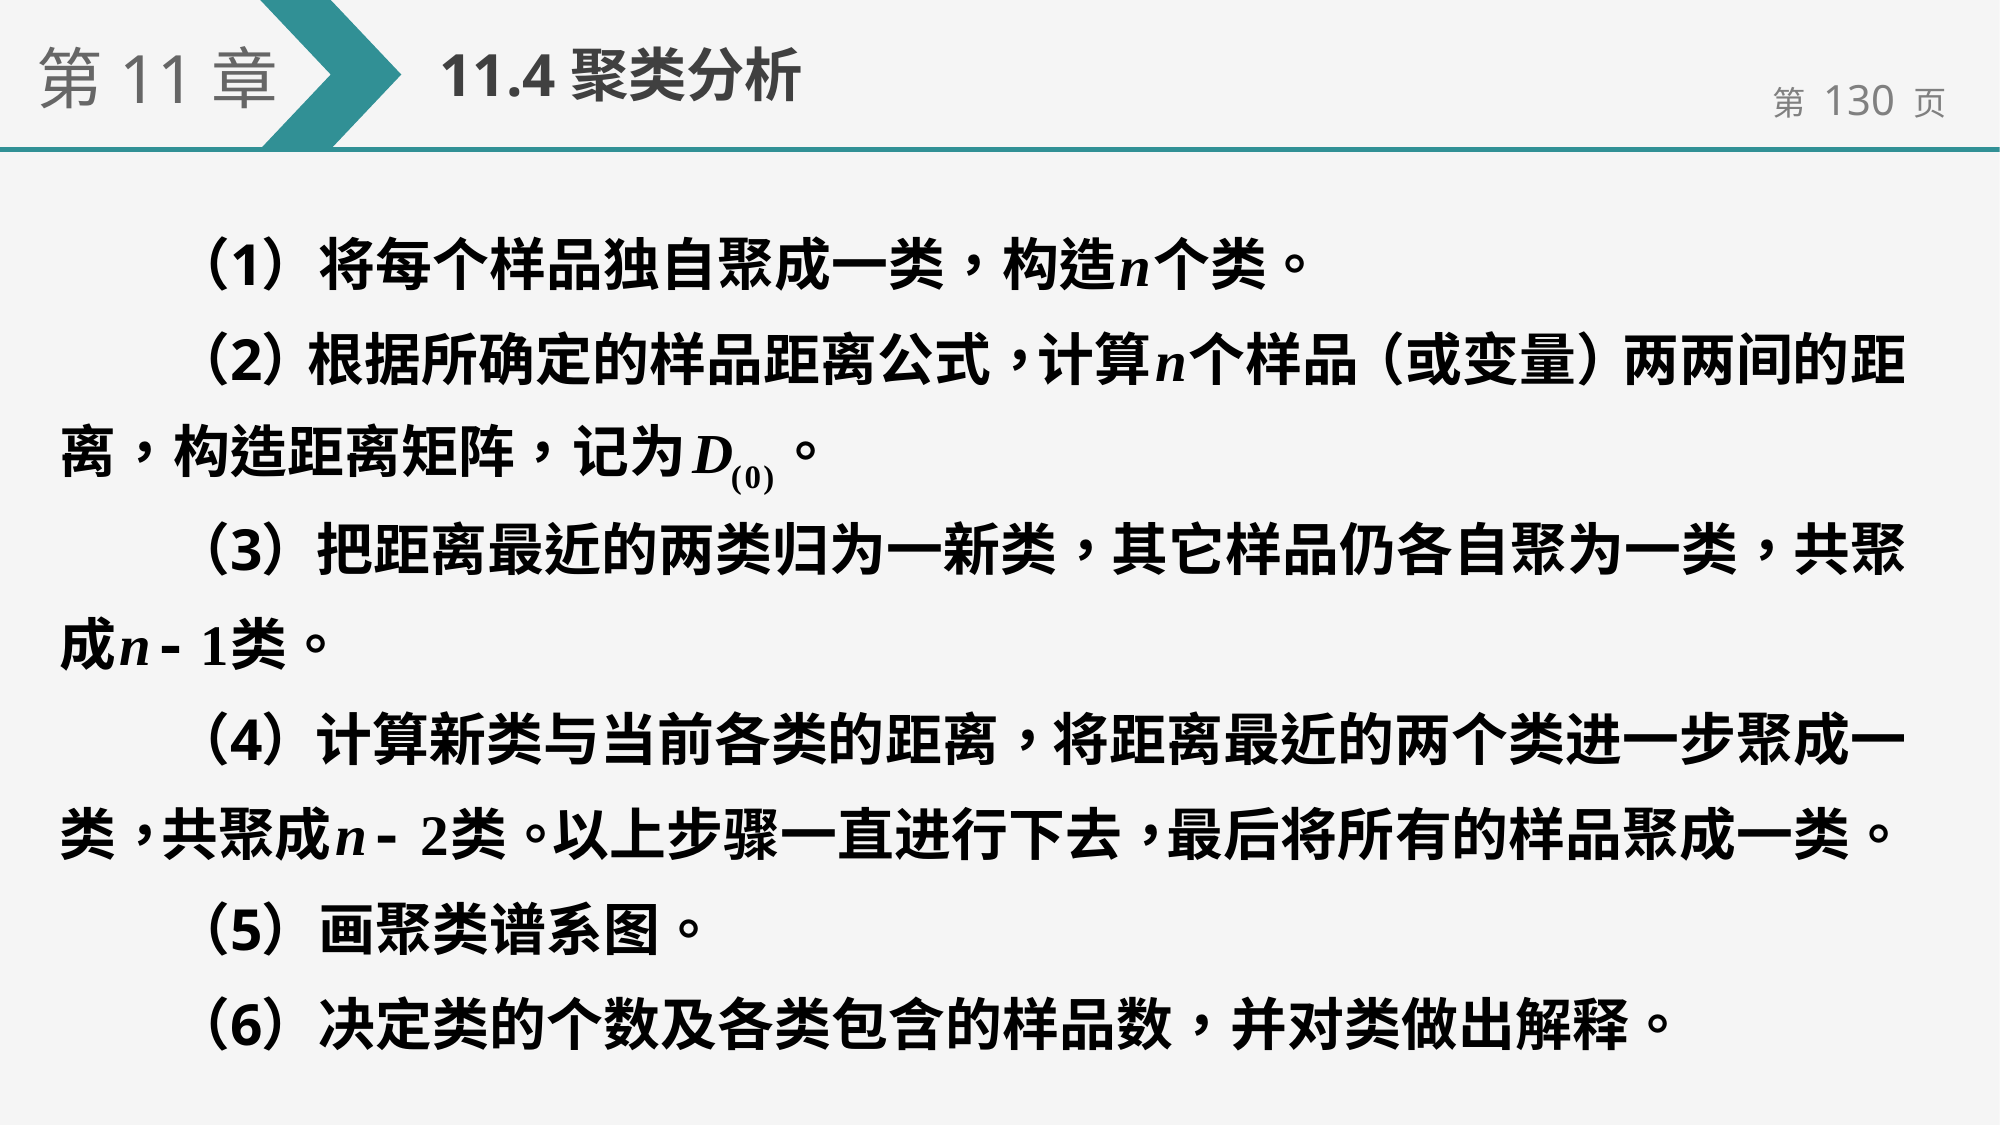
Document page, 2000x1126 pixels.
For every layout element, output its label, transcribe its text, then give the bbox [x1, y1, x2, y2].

text_box [258, 0, 403, 148]
text_box 第11章 [21, 29, 294, 125]
text_box 11.4聚类分析 [424, 31, 1366, 116]
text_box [59, 218, 1904, 1072]
